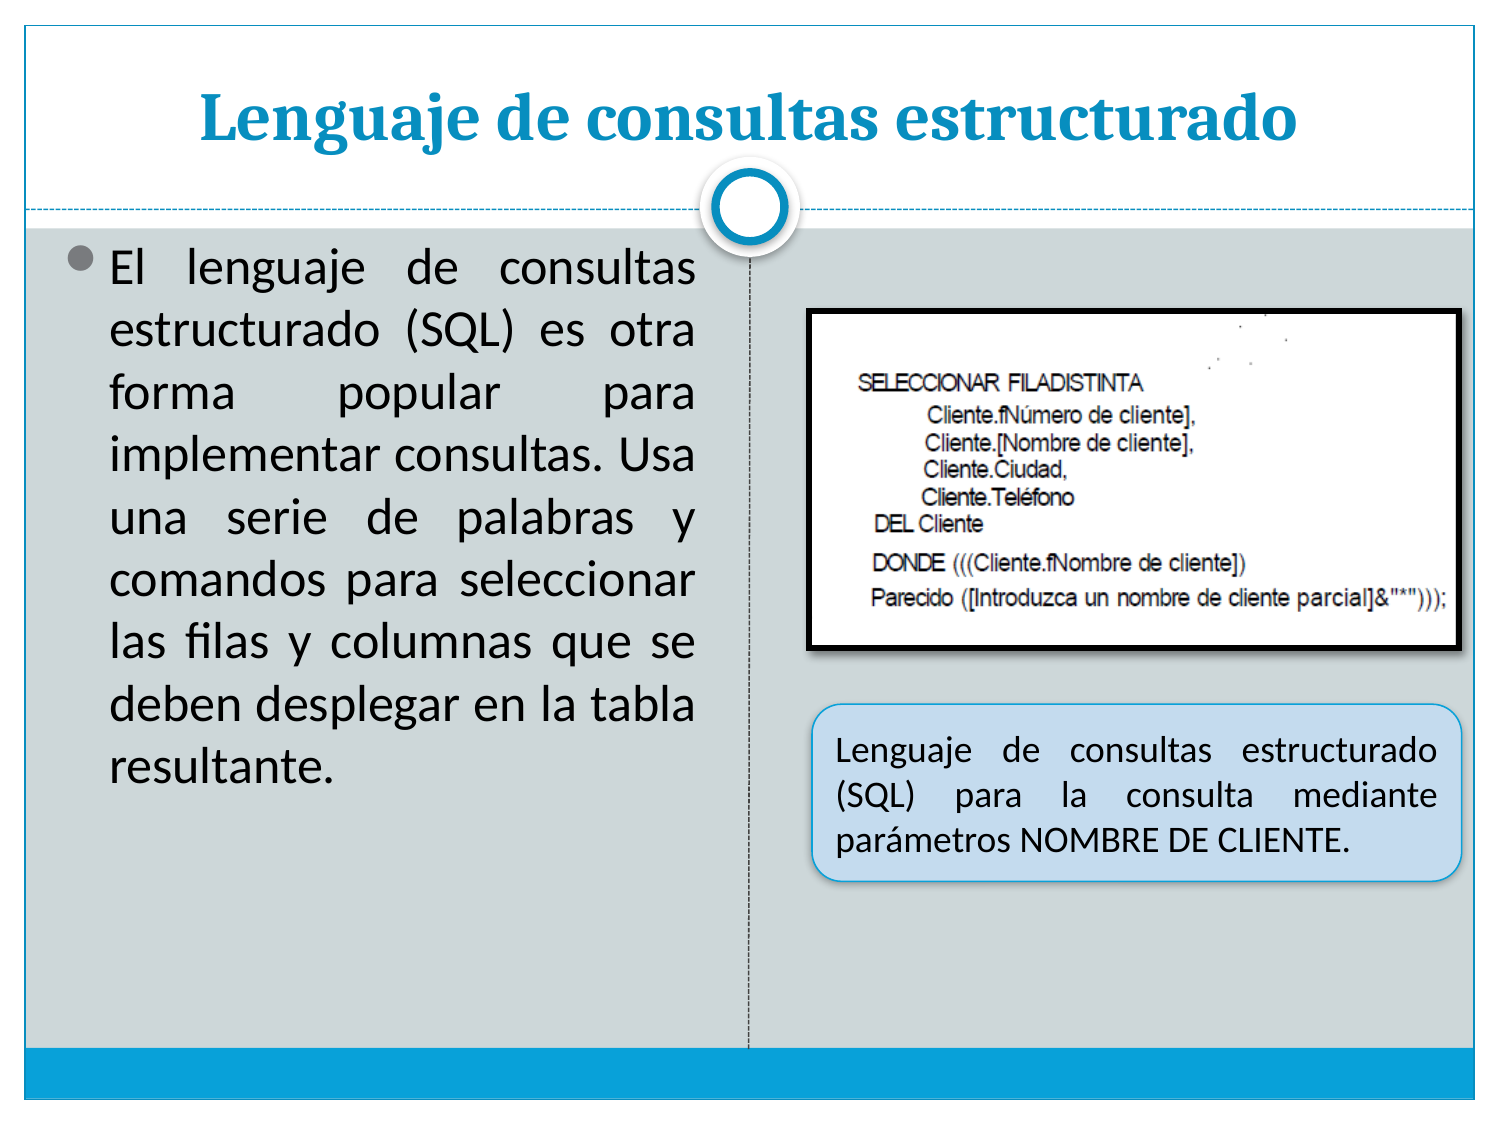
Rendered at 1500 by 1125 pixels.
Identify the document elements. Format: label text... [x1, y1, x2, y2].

list El lenguaje de consultas estructurado (SQL) es otra forma popular para implementar consultas. Usa una serie de palabras y comandos para seleccionar las filas y columnas que se deben desplegar en la tabla resultante. [49, 224, 712, 993]
text_box Lenguaje de consultas estructurado (SQL) para la consulta mediante parámetros NOMBRE DE CLIENTE. [811, 703, 1463, 883]
title Lenguaje de consultas estructurado [49, 37, 1450, 162]
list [811, 314, 1456, 646]
